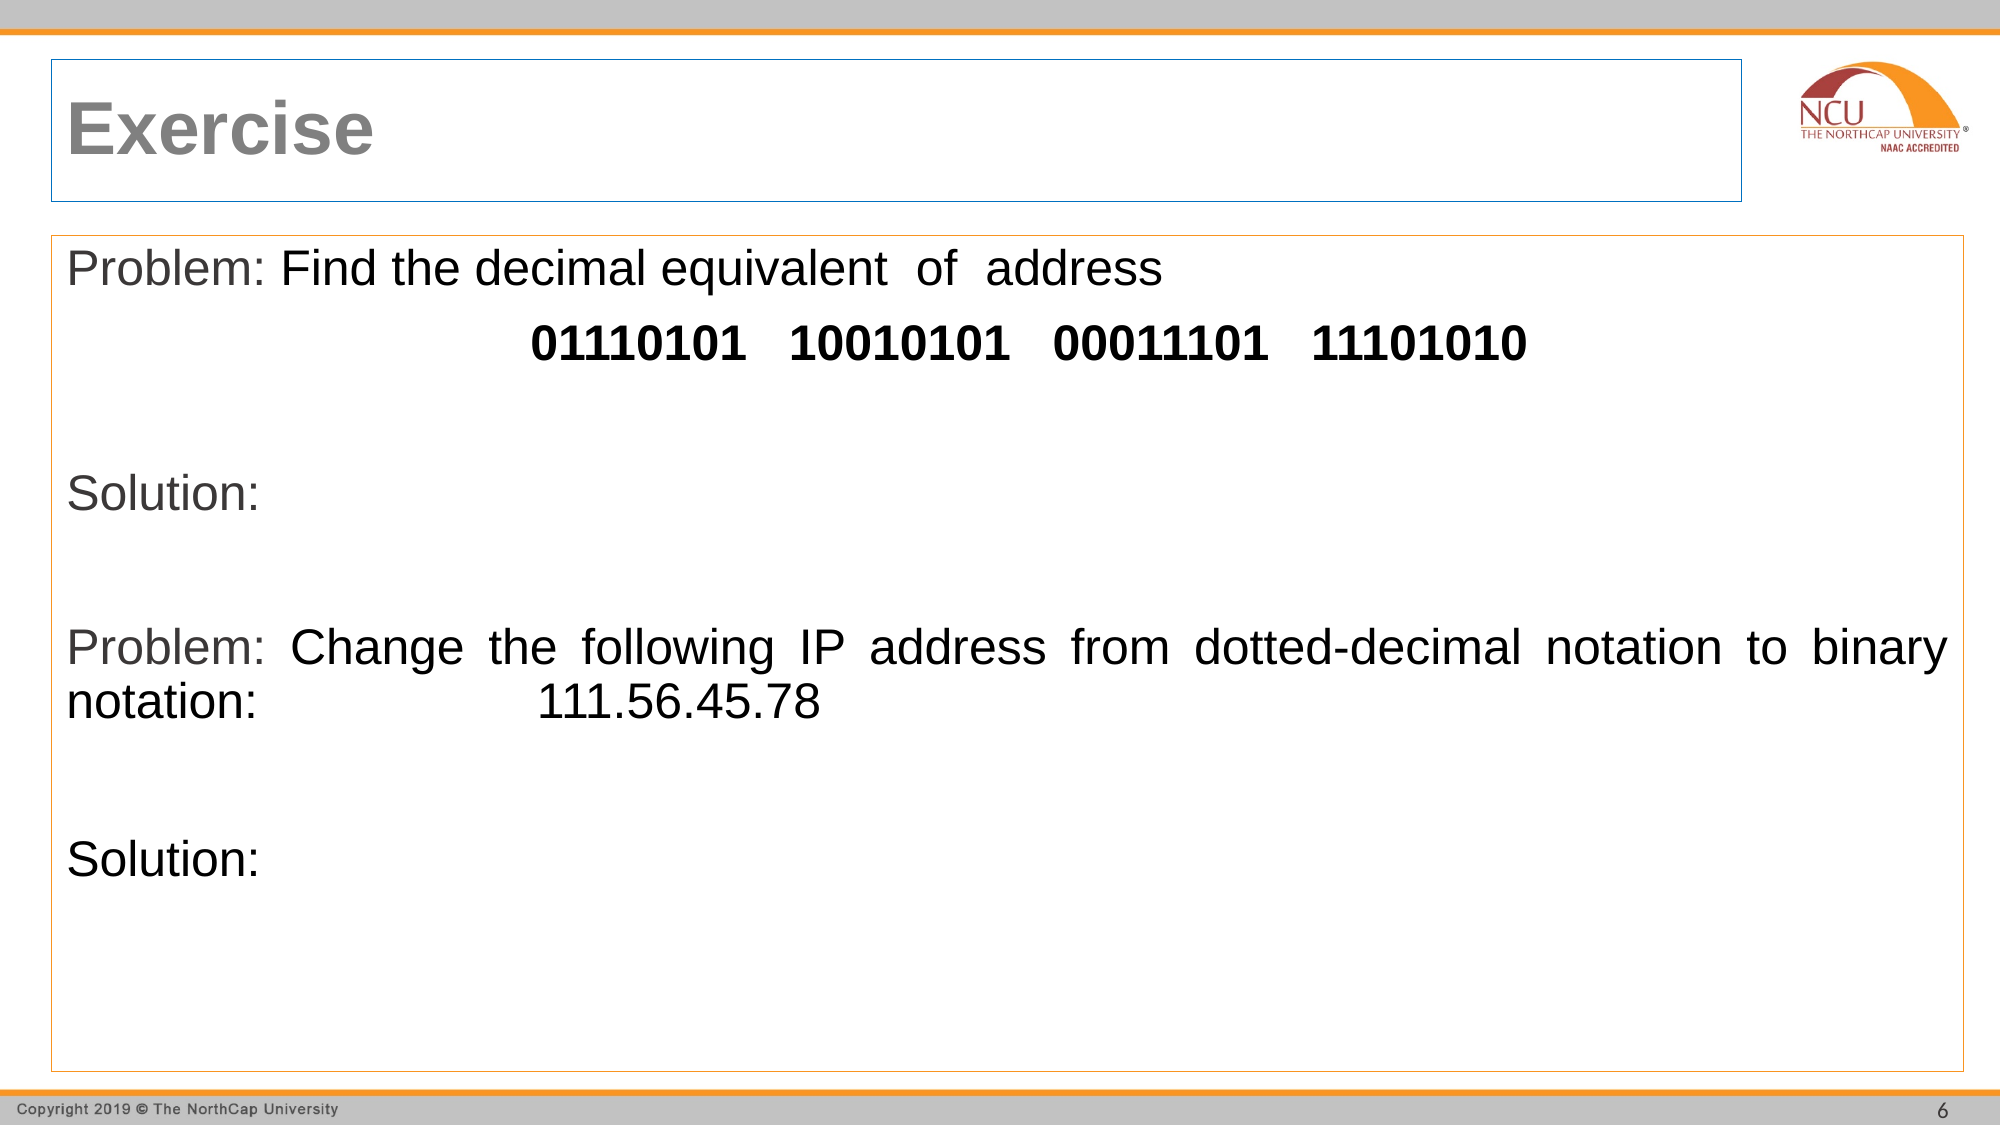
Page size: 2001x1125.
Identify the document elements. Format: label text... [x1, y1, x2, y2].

slide_number 6 [1791, 1094, 1964, 1125]
title Exercise [51, 59, 1742, 202]
list Problem: Find the decimal equivalent of address 01110101 10010101 00011101 11101010 Solution: Problem: Change the following IP address from dotted-decimal notation to binary notation: 111.56.45.78 Solution: [51, 235, 1964, 1072]
picture [0, 0, 2000, 1125]
